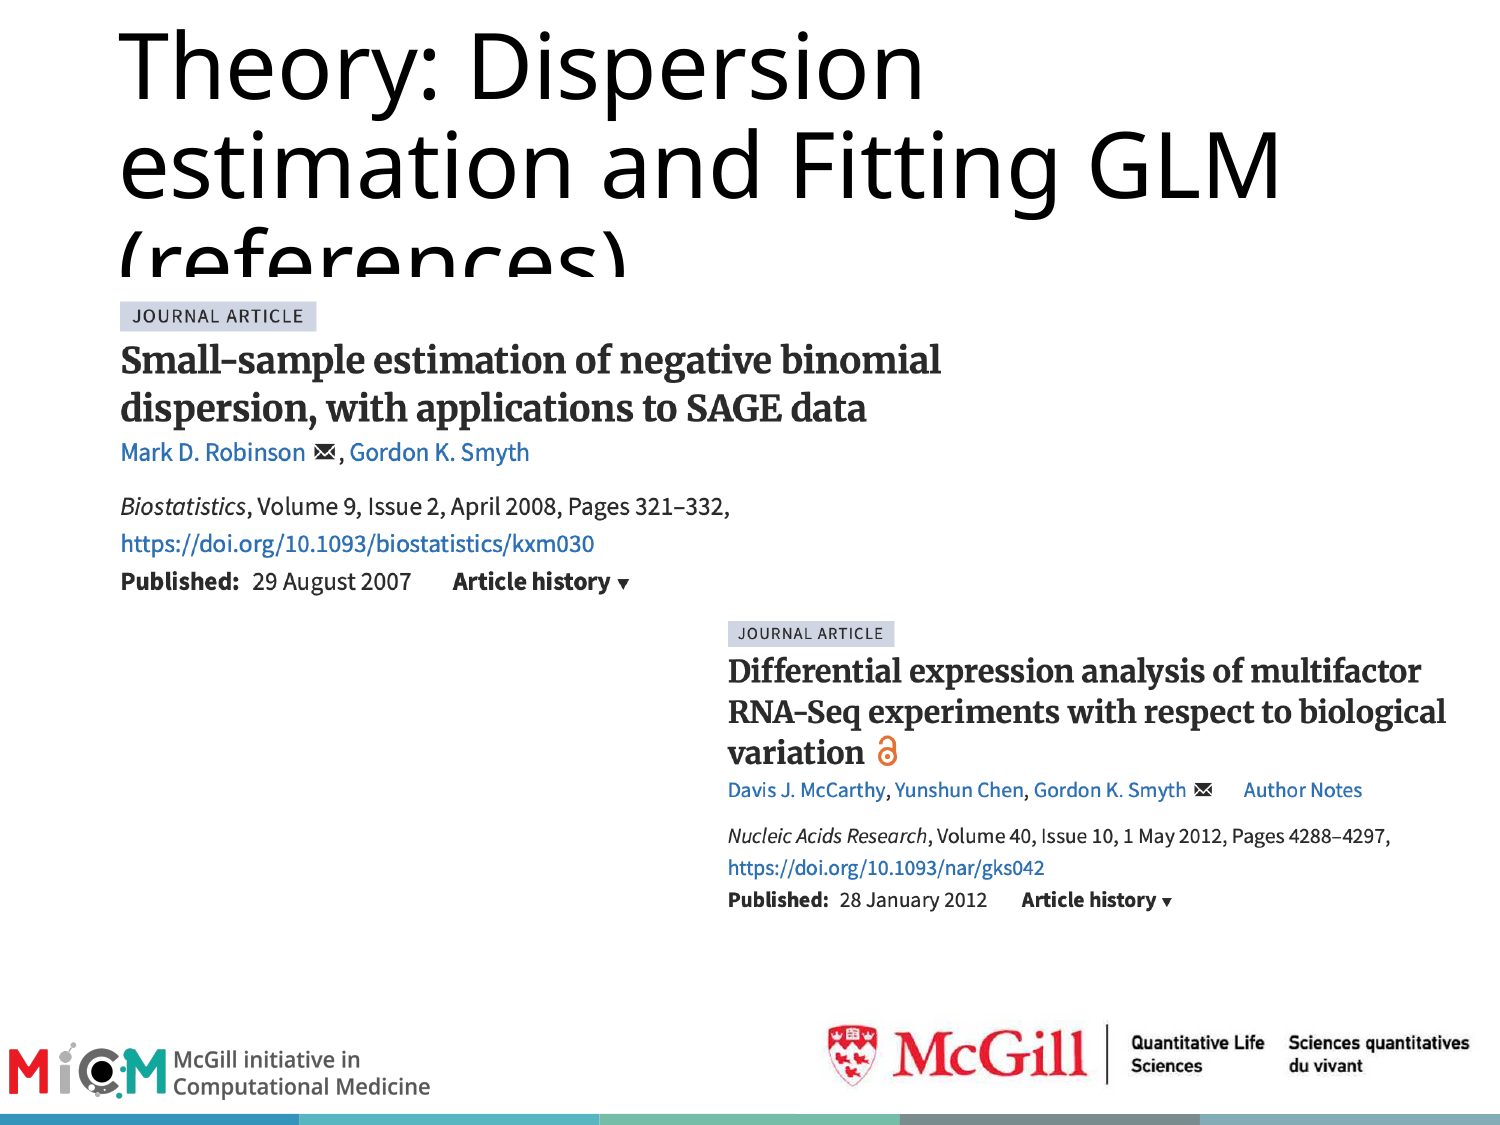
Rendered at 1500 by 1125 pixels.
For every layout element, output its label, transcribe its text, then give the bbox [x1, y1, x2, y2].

picture [796, 995, 1500, 1114]
picture [78, 277, 995, 615]
title Theory: Dispersion estimation and Fitting GLM (references) [103, 59, 1397, 278]
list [674, 598, 1500, 936]
picture [0, 1013, 437, 1125]
